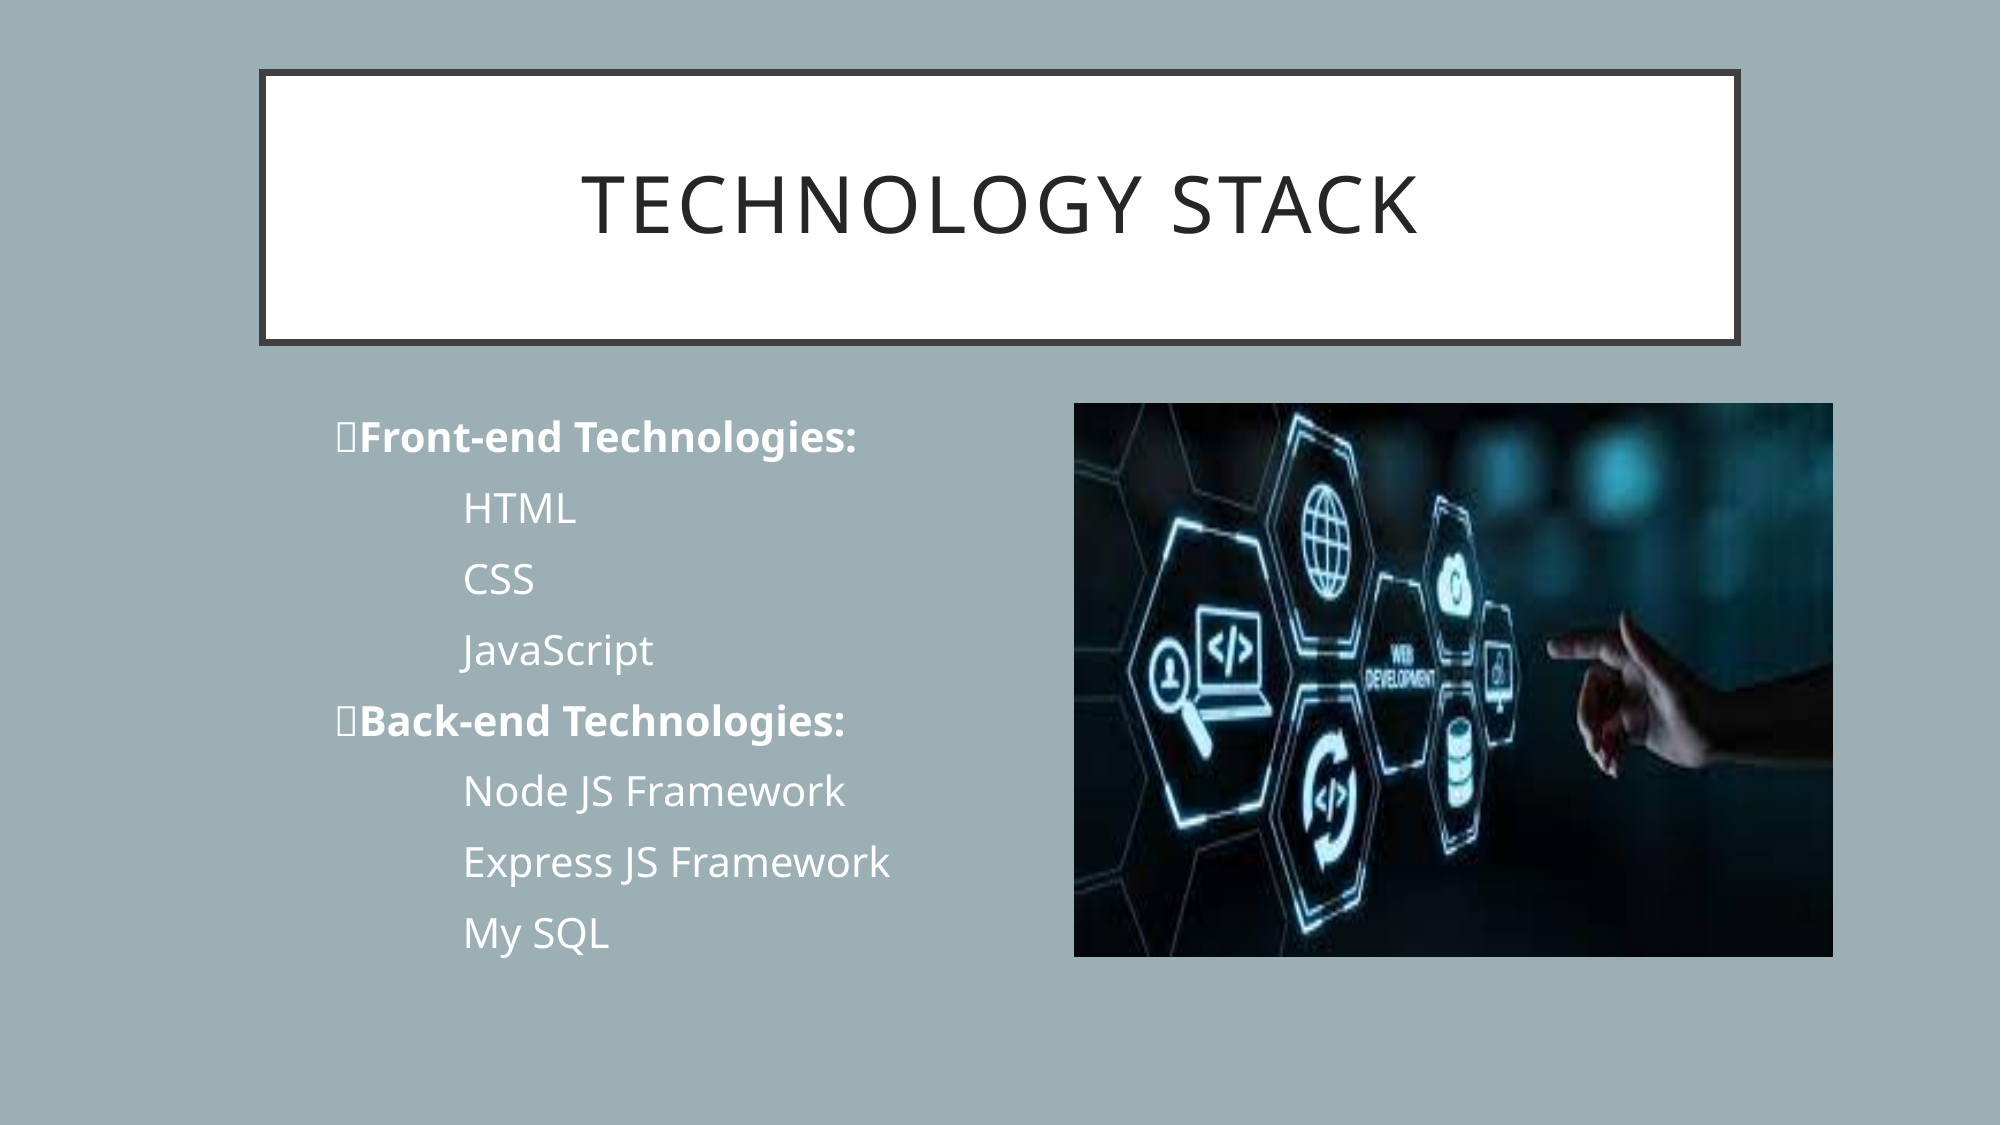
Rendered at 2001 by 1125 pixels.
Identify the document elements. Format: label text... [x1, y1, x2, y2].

picture [1074, 403, 1833, 957]
subtitle Front-end Technologies: HTML CSS JavaScript Back-end Technologies: Node JS Framework Express JS Framework My SQL [262, 403, 1738, 1000]
title Technology stack [259, 69, 1741, 346]
